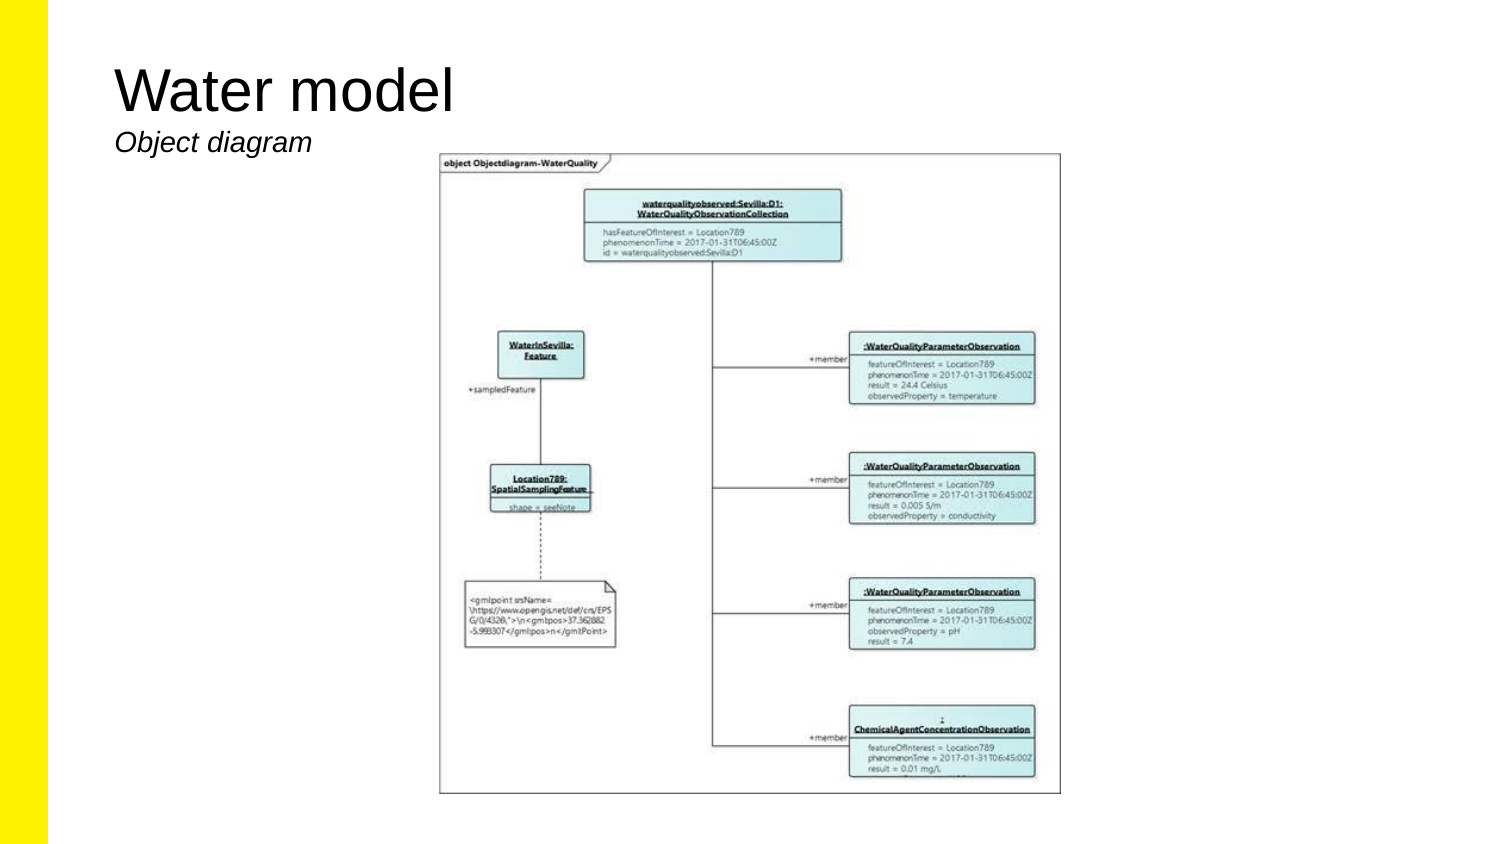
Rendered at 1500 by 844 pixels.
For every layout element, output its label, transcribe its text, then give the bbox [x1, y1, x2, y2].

picture [439, 153, 1061, 794]
text_box Water model Object diagram [103, 44, 1458, 167]
